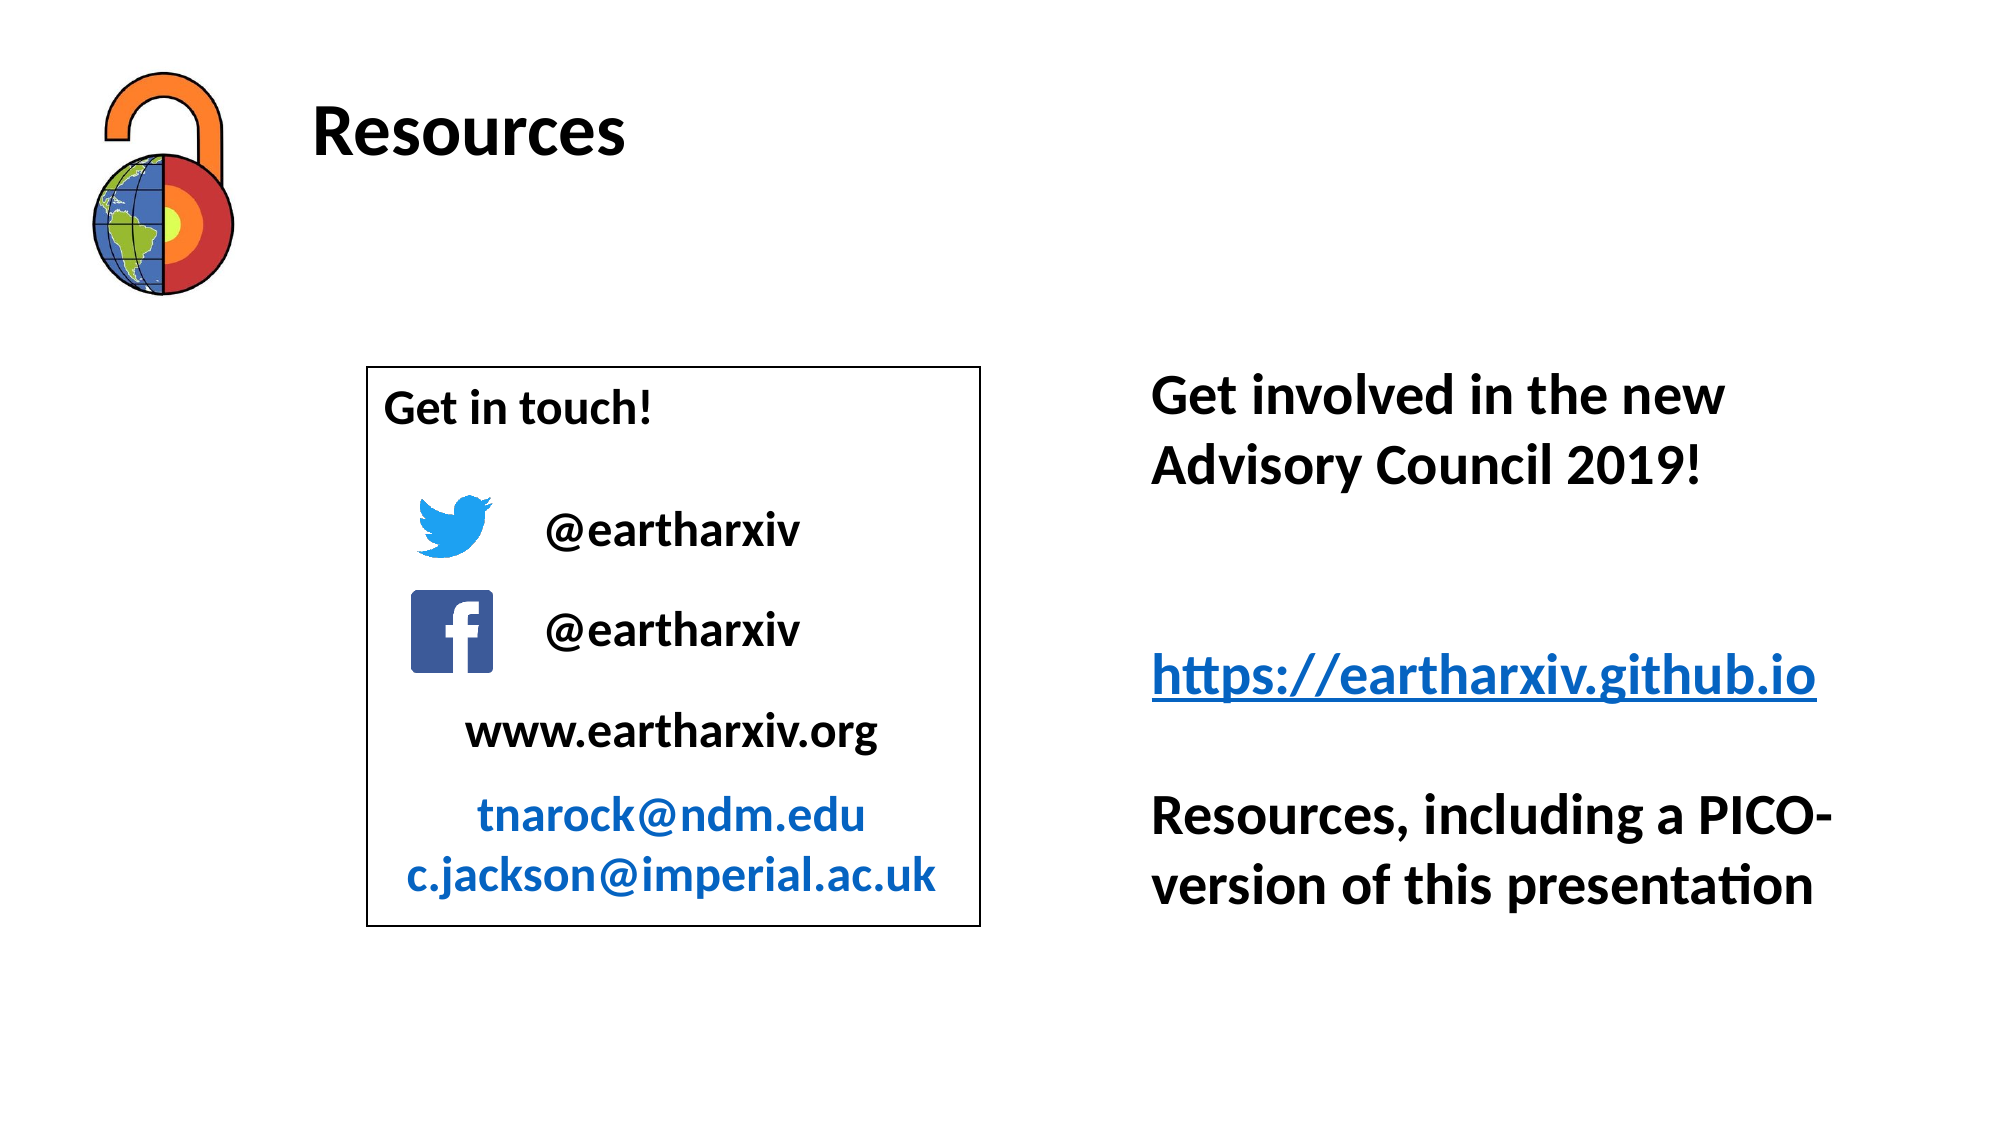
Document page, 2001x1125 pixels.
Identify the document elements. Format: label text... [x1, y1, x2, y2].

text_box Get involved in the new Advisory Council 2019! https://eartharxiv.github.io Resources, including a PICO- version of this presentation [1136, 348, 1849, 924]
picture [69, 64, 265, 300]
text_box Resources [297, 73, 1897, 178]
picture [410, 590, 493, 673]
text_box [366, 366, 981, 927]
picture [416, 495, 493, 559]
